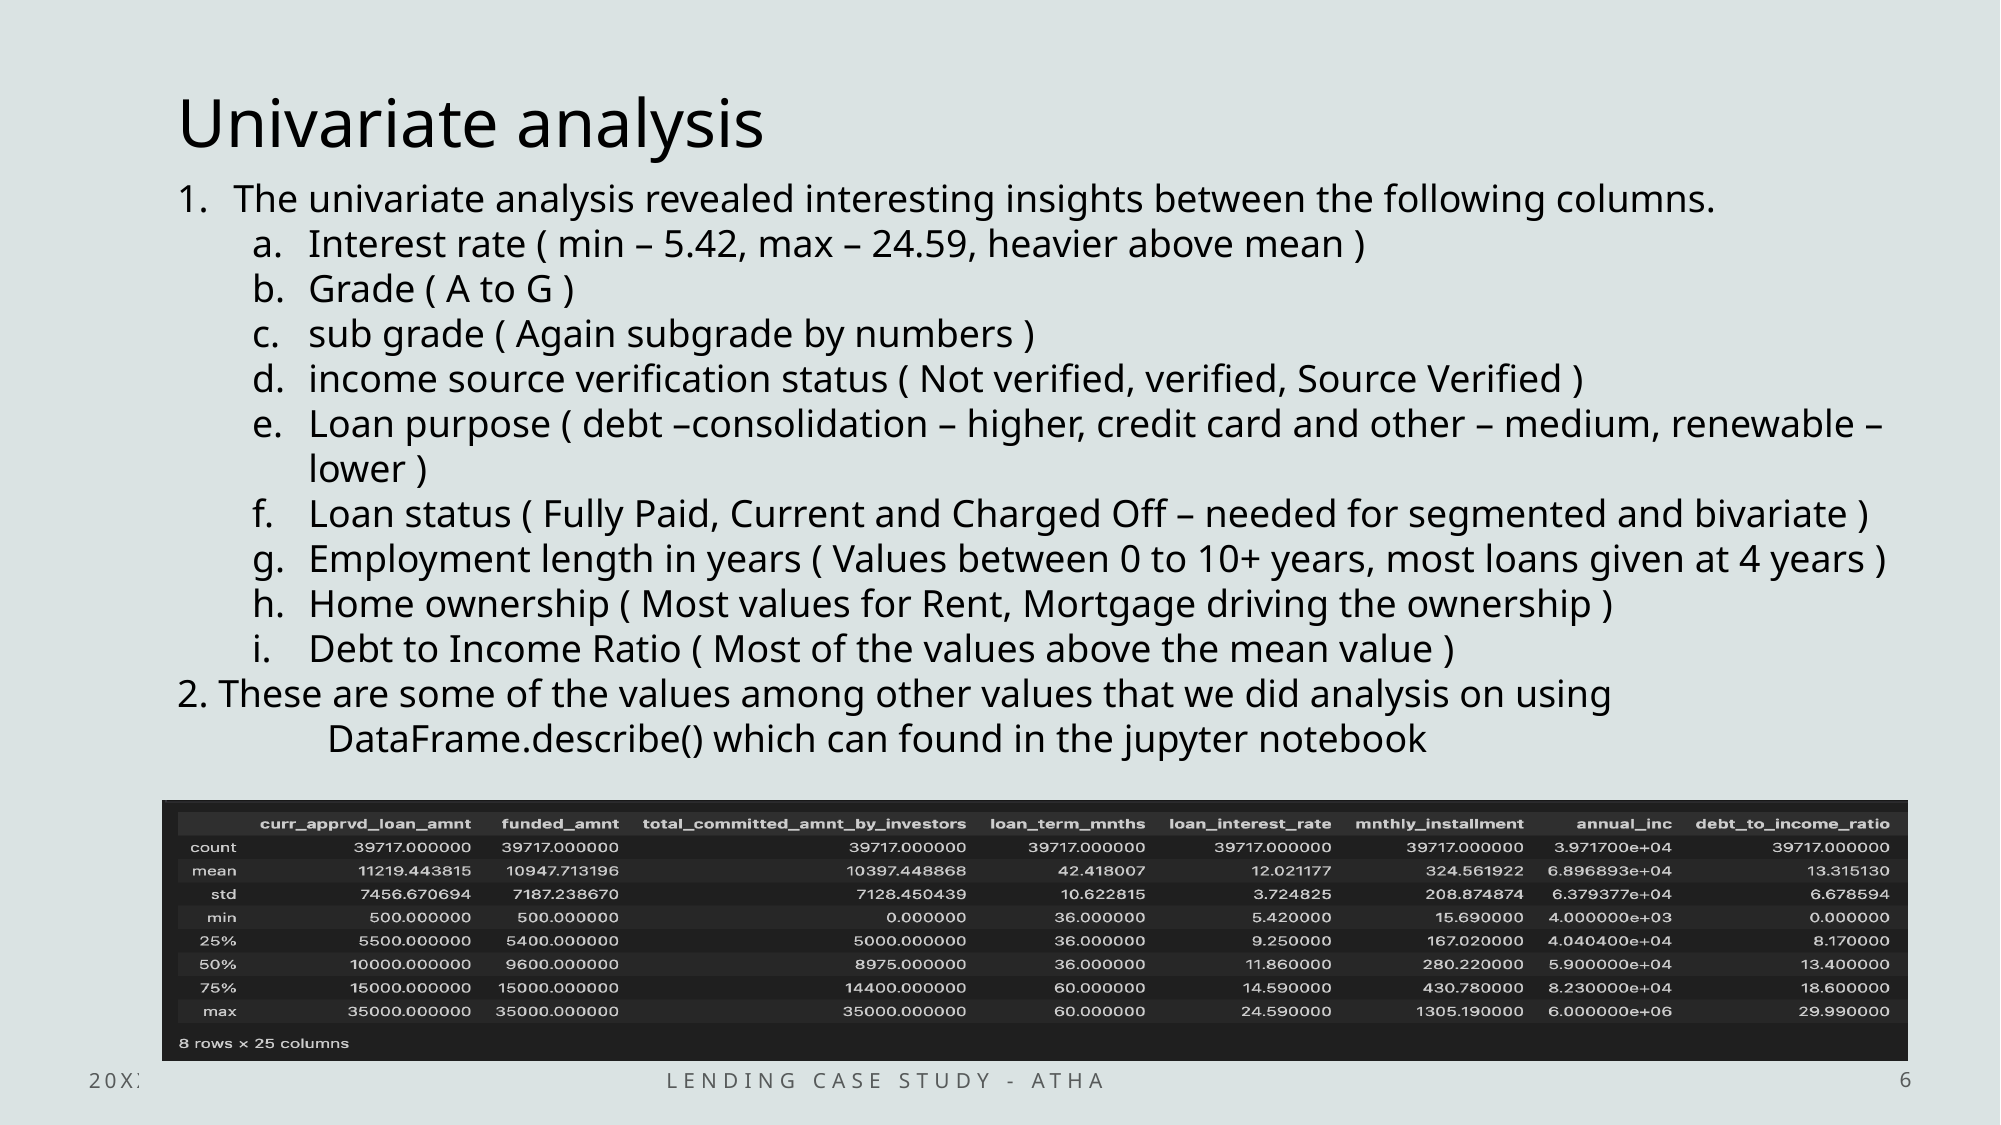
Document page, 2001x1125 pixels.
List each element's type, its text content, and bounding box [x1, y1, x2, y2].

picture [161, 799, 1908, 1061]
title Univariate analysis [162, 64, 1838, 167]
footer Lending Case Study - Atharv and Nikhil [451, 1061, 1549, 1119]
text_box The univariate analysis revealed interesting insights between the following columns. Interest rate ( min – 5.42, max – 24.59, heavier above mean ) Grade ( A to G ) sub grade ( Again subgrade by numbers ) income source verification status ( Not verified, verified, Source Verified ) Loan purpose ( debt –consolidation – higher, credit card and other – medium, renewable –lower ) Loan status ( Fully Paid, Current and Charged Off – needed for segmented and bivariate ) Employment length in years ( Values between 0 to 10+ years, most loans given at 4 years ) Home ownership ( Most values for Rent, Mortgage driving the ownership ) Debt to Income Ratio ( Most of the values above the mean value ) 2. These are some of the values among other values that we did analysis on using DataFrame.describe() which can found in the jupyter notebook [162, 167, 1908, 799]
slide_number 20XX [73, 1042, 363, 1119]
slide_number 6 [1637, 1042, 1927, 1119]
